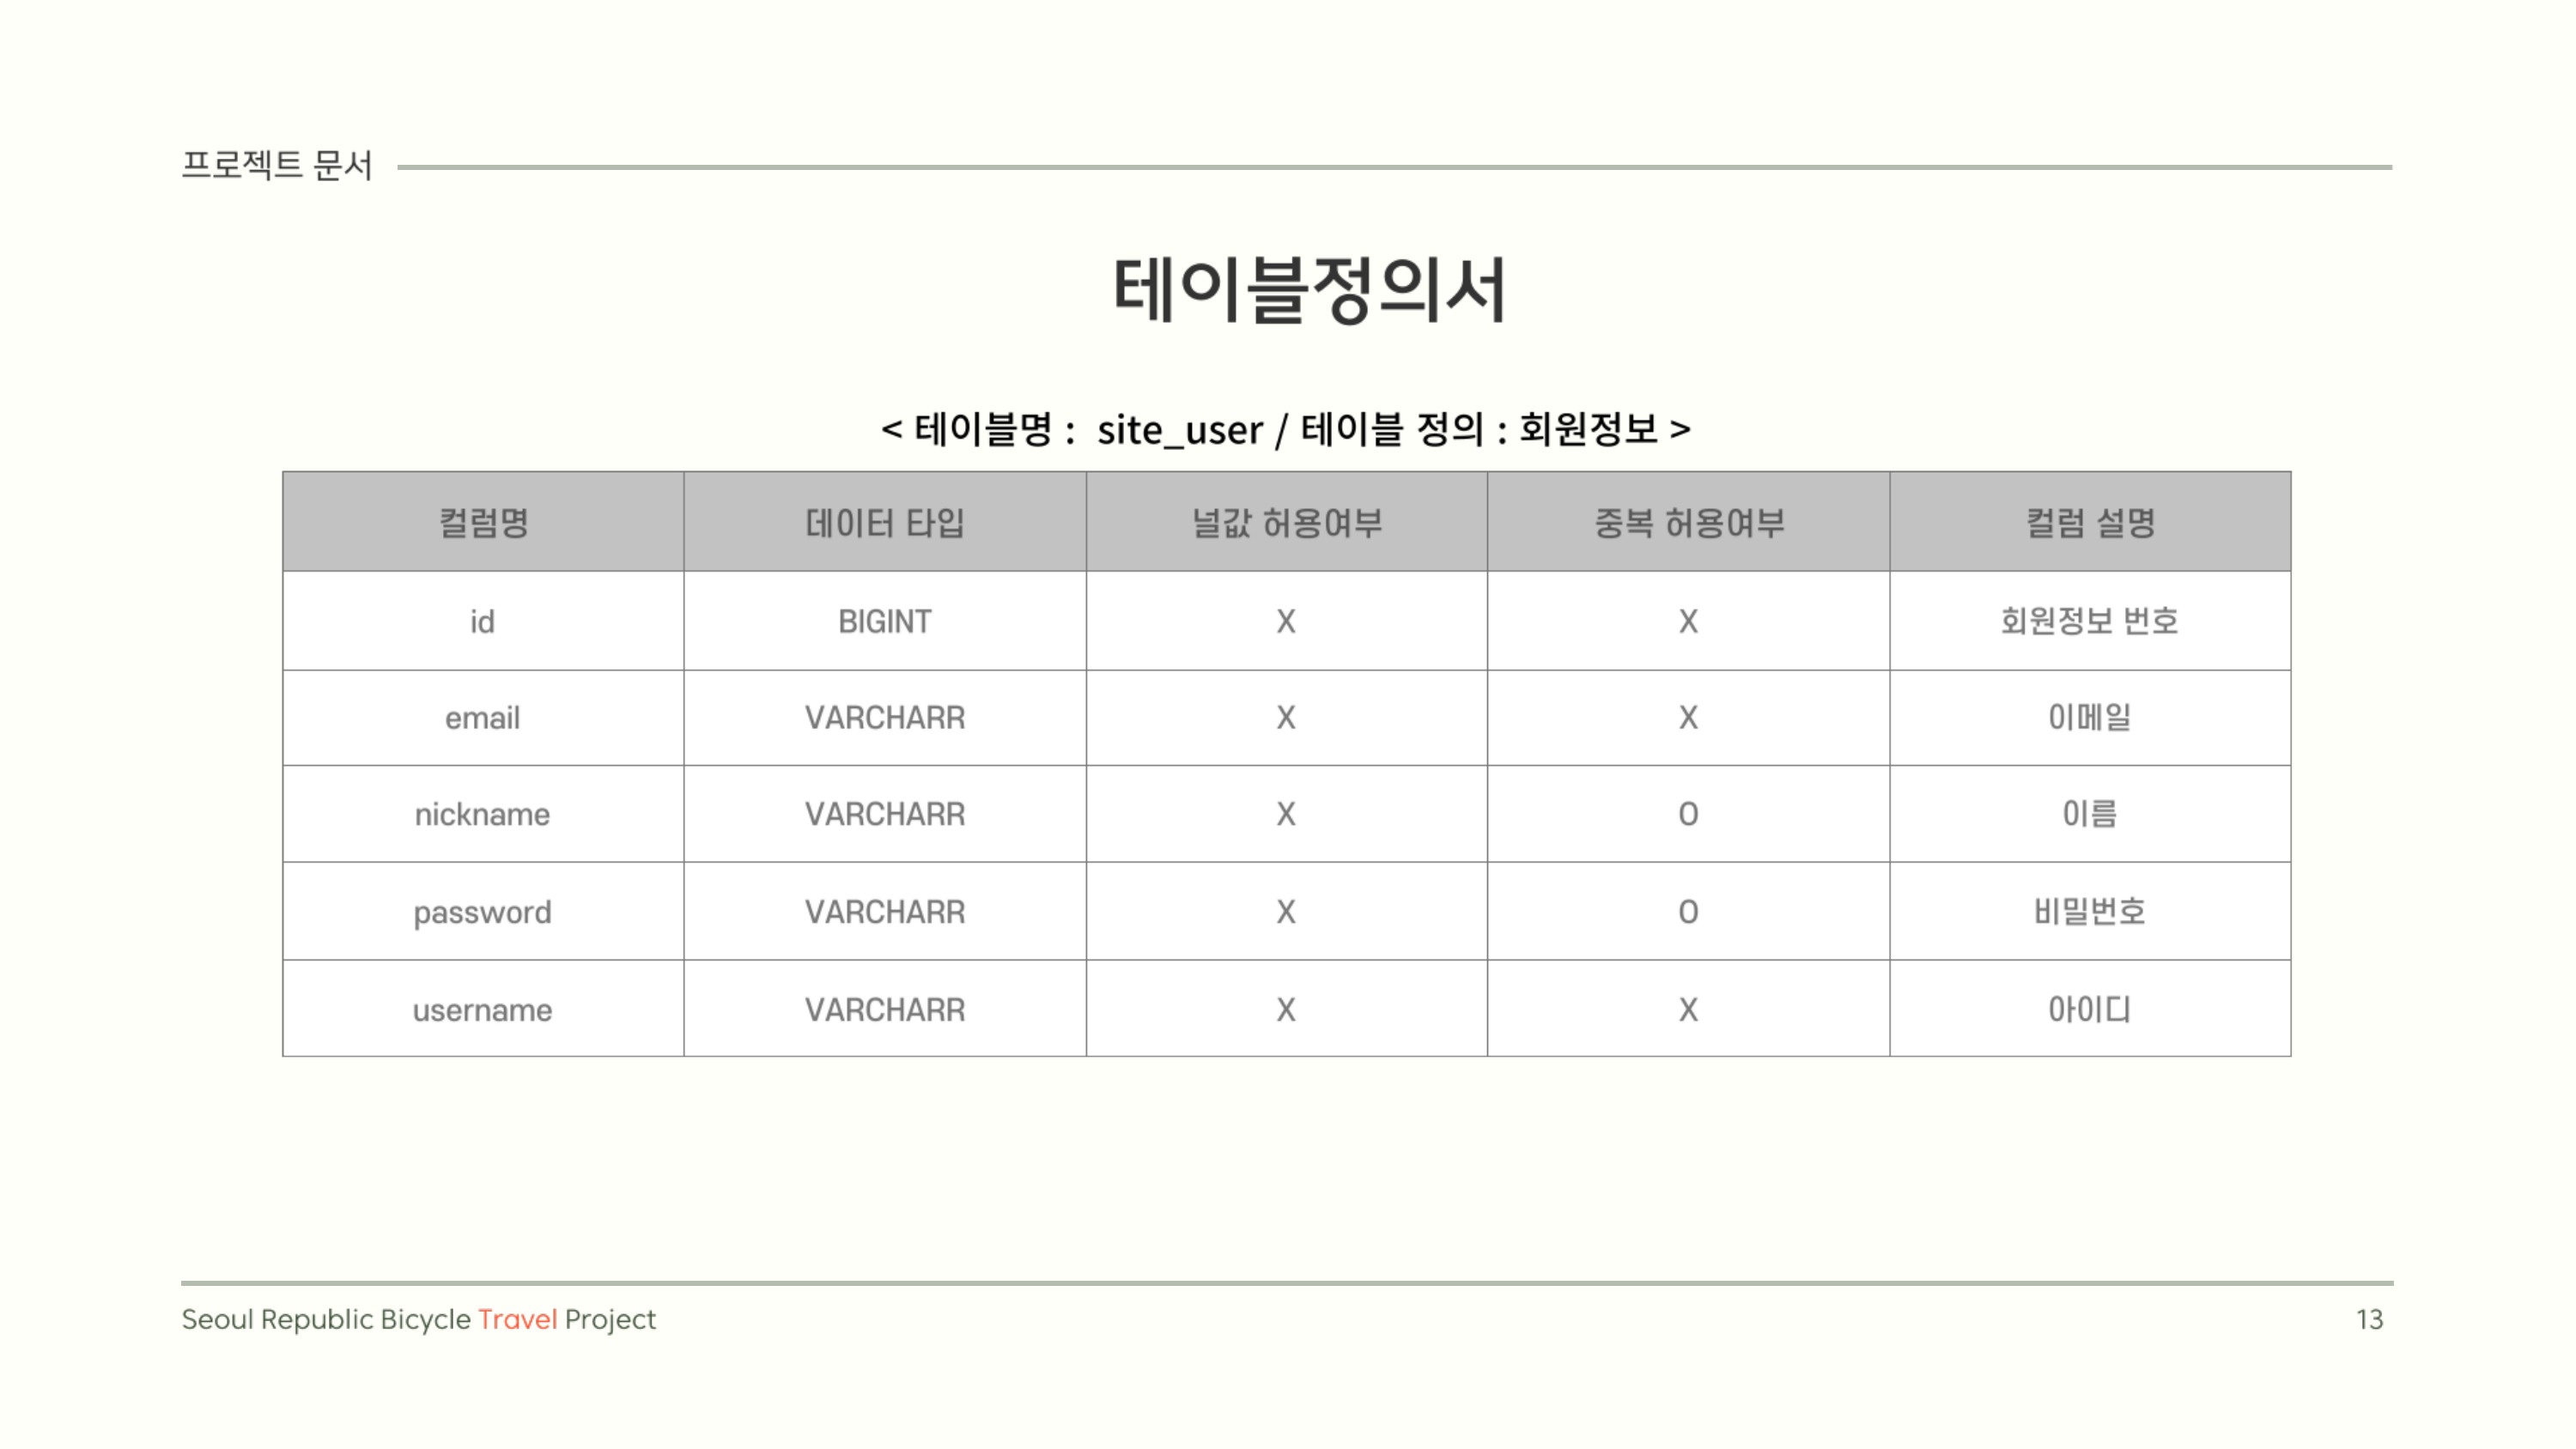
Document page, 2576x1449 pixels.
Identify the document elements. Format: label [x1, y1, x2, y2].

text_box [398, 165, 2394, 170]
picture [0, 139, 2576, 1351]
